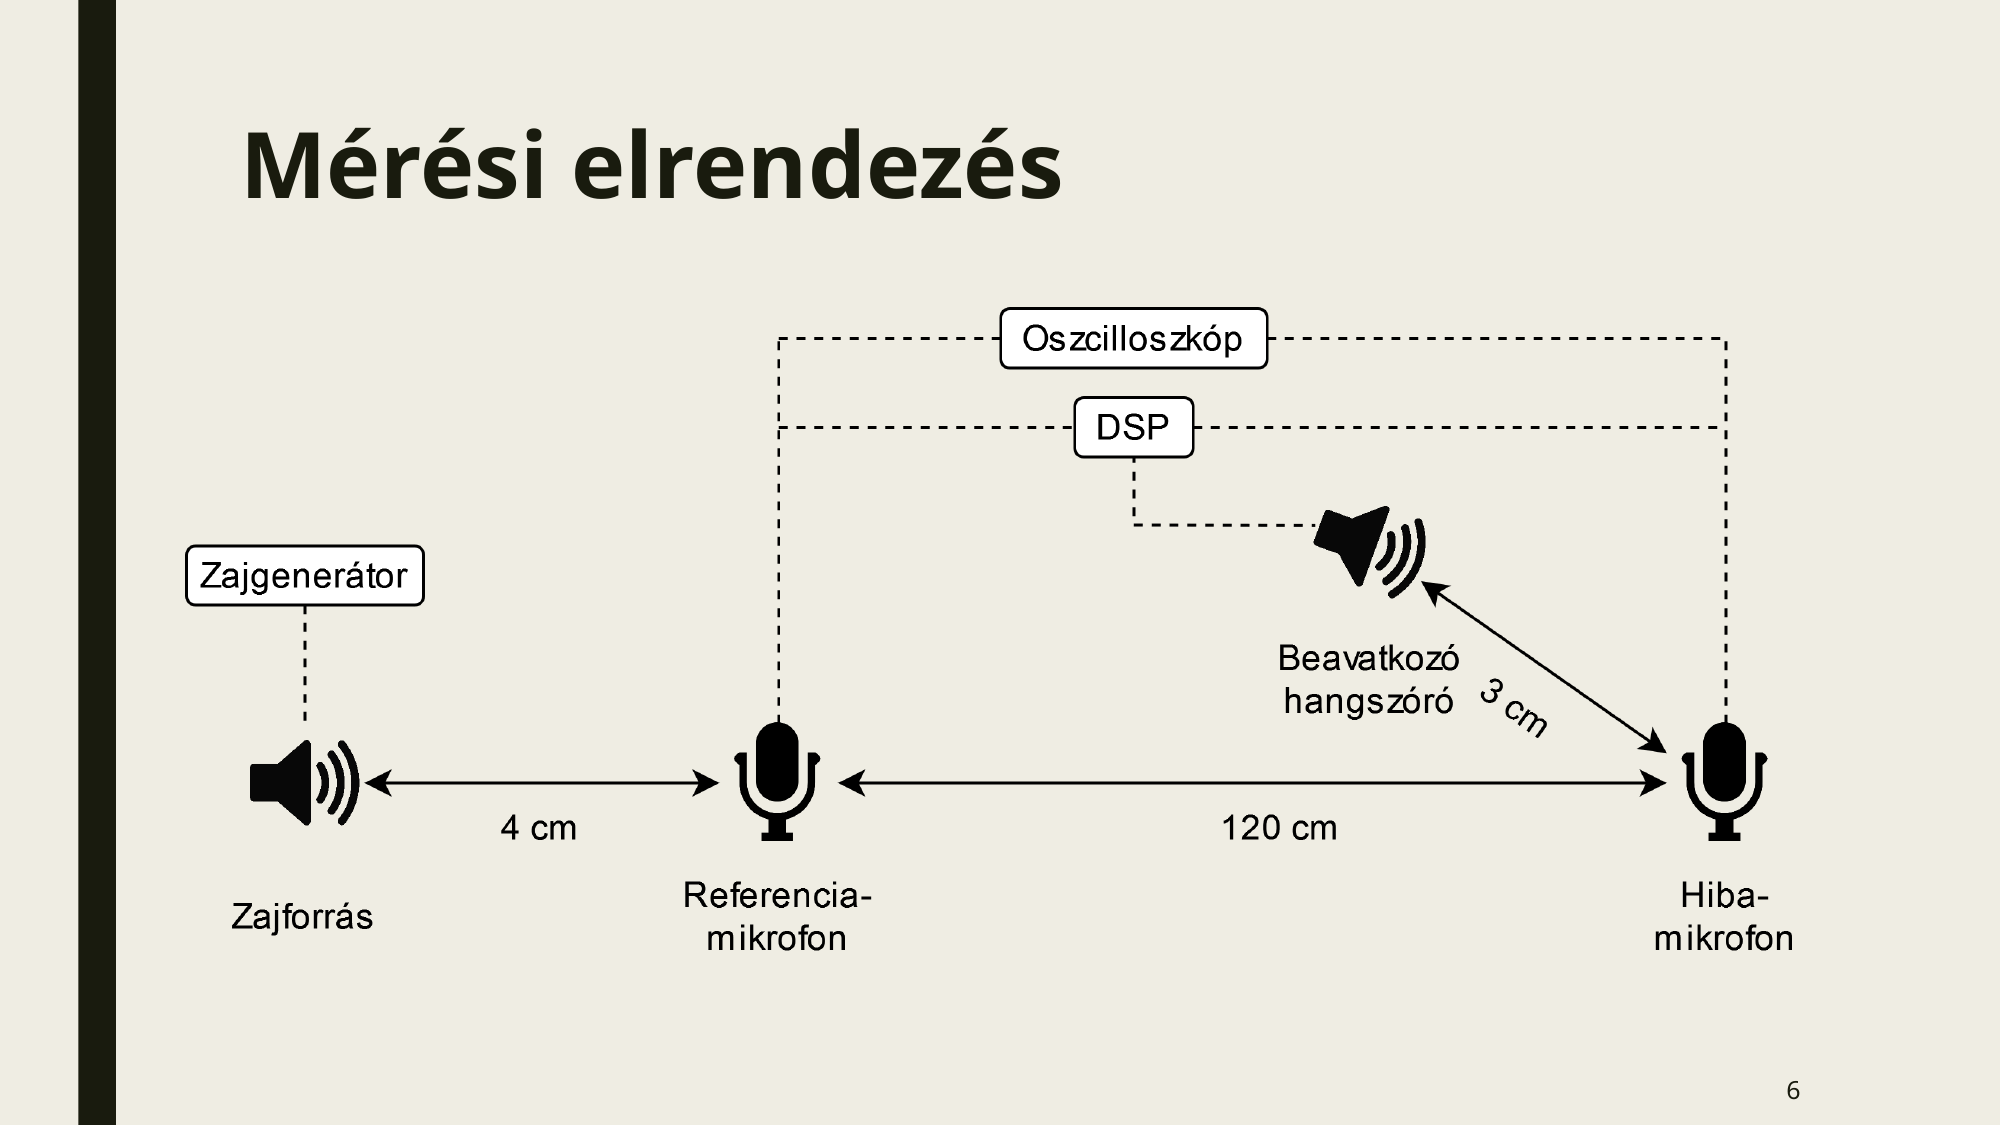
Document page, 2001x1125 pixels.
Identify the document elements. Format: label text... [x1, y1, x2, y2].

slide_number 6 [1553, 1058, 1816, 1125]
picture [184, 307, 1816, 962]
title Mérési elrendezés [225, 112, 1800, 307]
